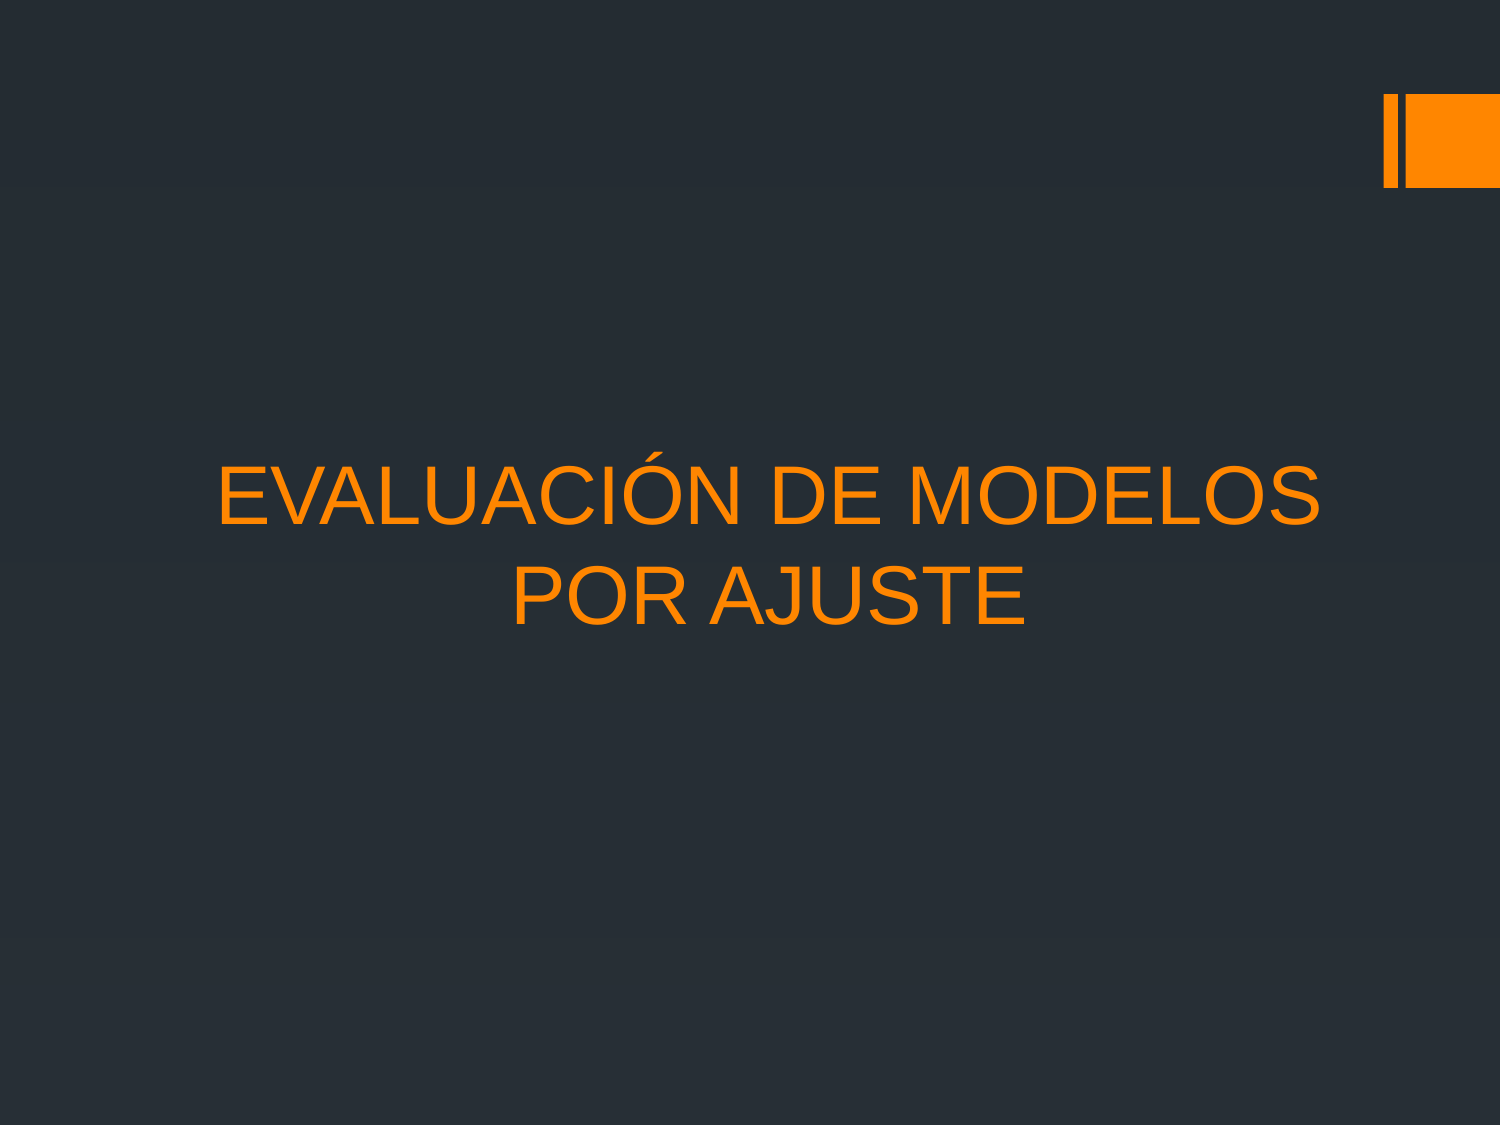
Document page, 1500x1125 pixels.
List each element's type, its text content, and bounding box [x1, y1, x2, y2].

title EVALUACIÓN DE MODELOS POR AJUSTE [111, 423, 1428, 649]
